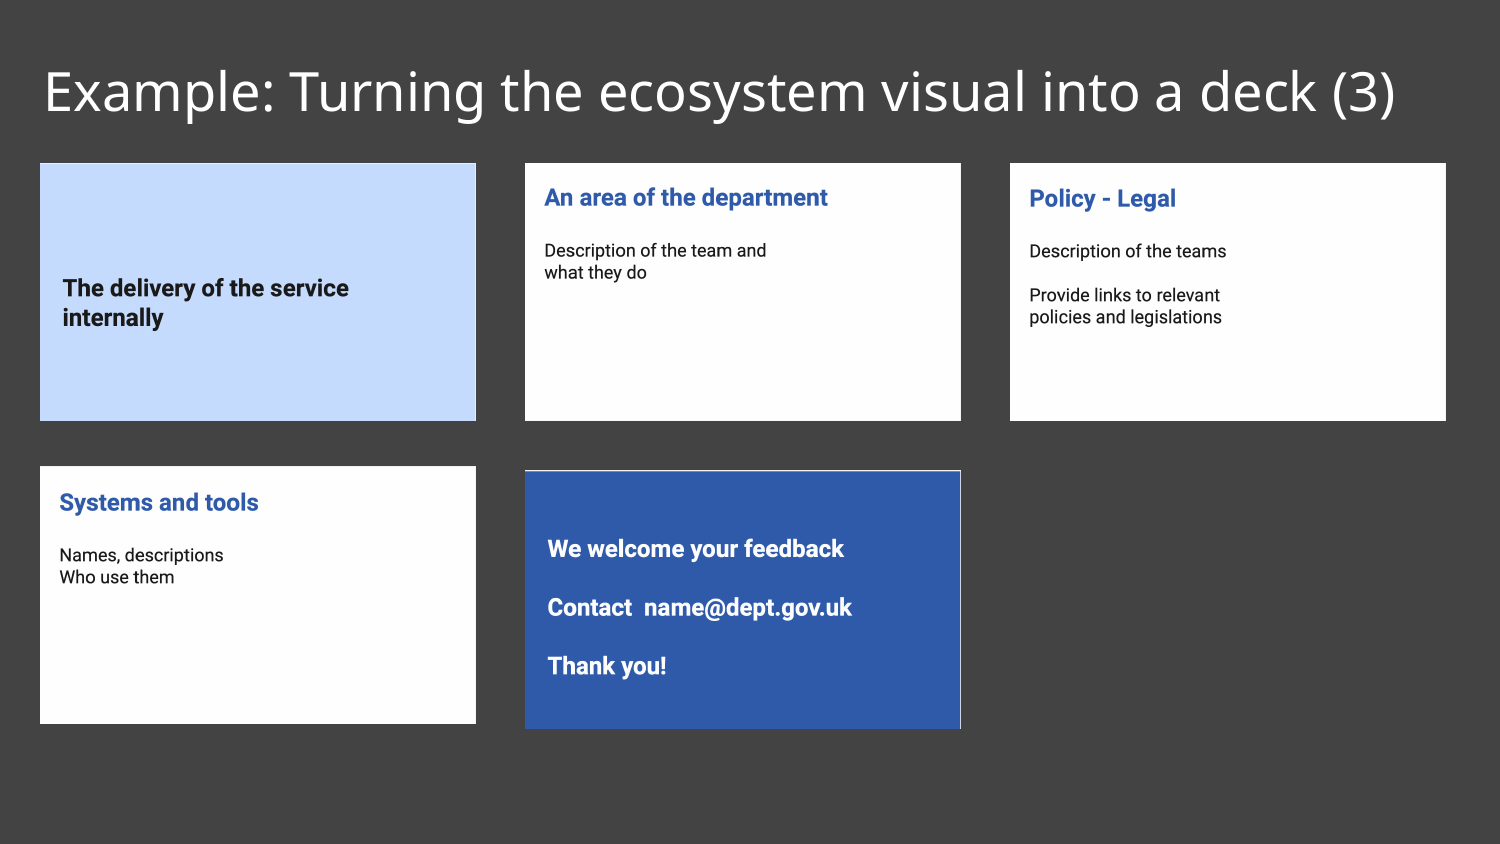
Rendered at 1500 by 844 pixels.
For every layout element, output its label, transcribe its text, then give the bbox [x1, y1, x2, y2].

title Example: Turning the ecosystem visual into a deck (3) [28, 42, 1457, 118]
picture [39, 162, 476, 421]
picture [524, 162, 961, 421]
picture [39, 465, 476, 724]
picture [1009, 162, 1446, 421]
picture [524, 470, 961, 729]
